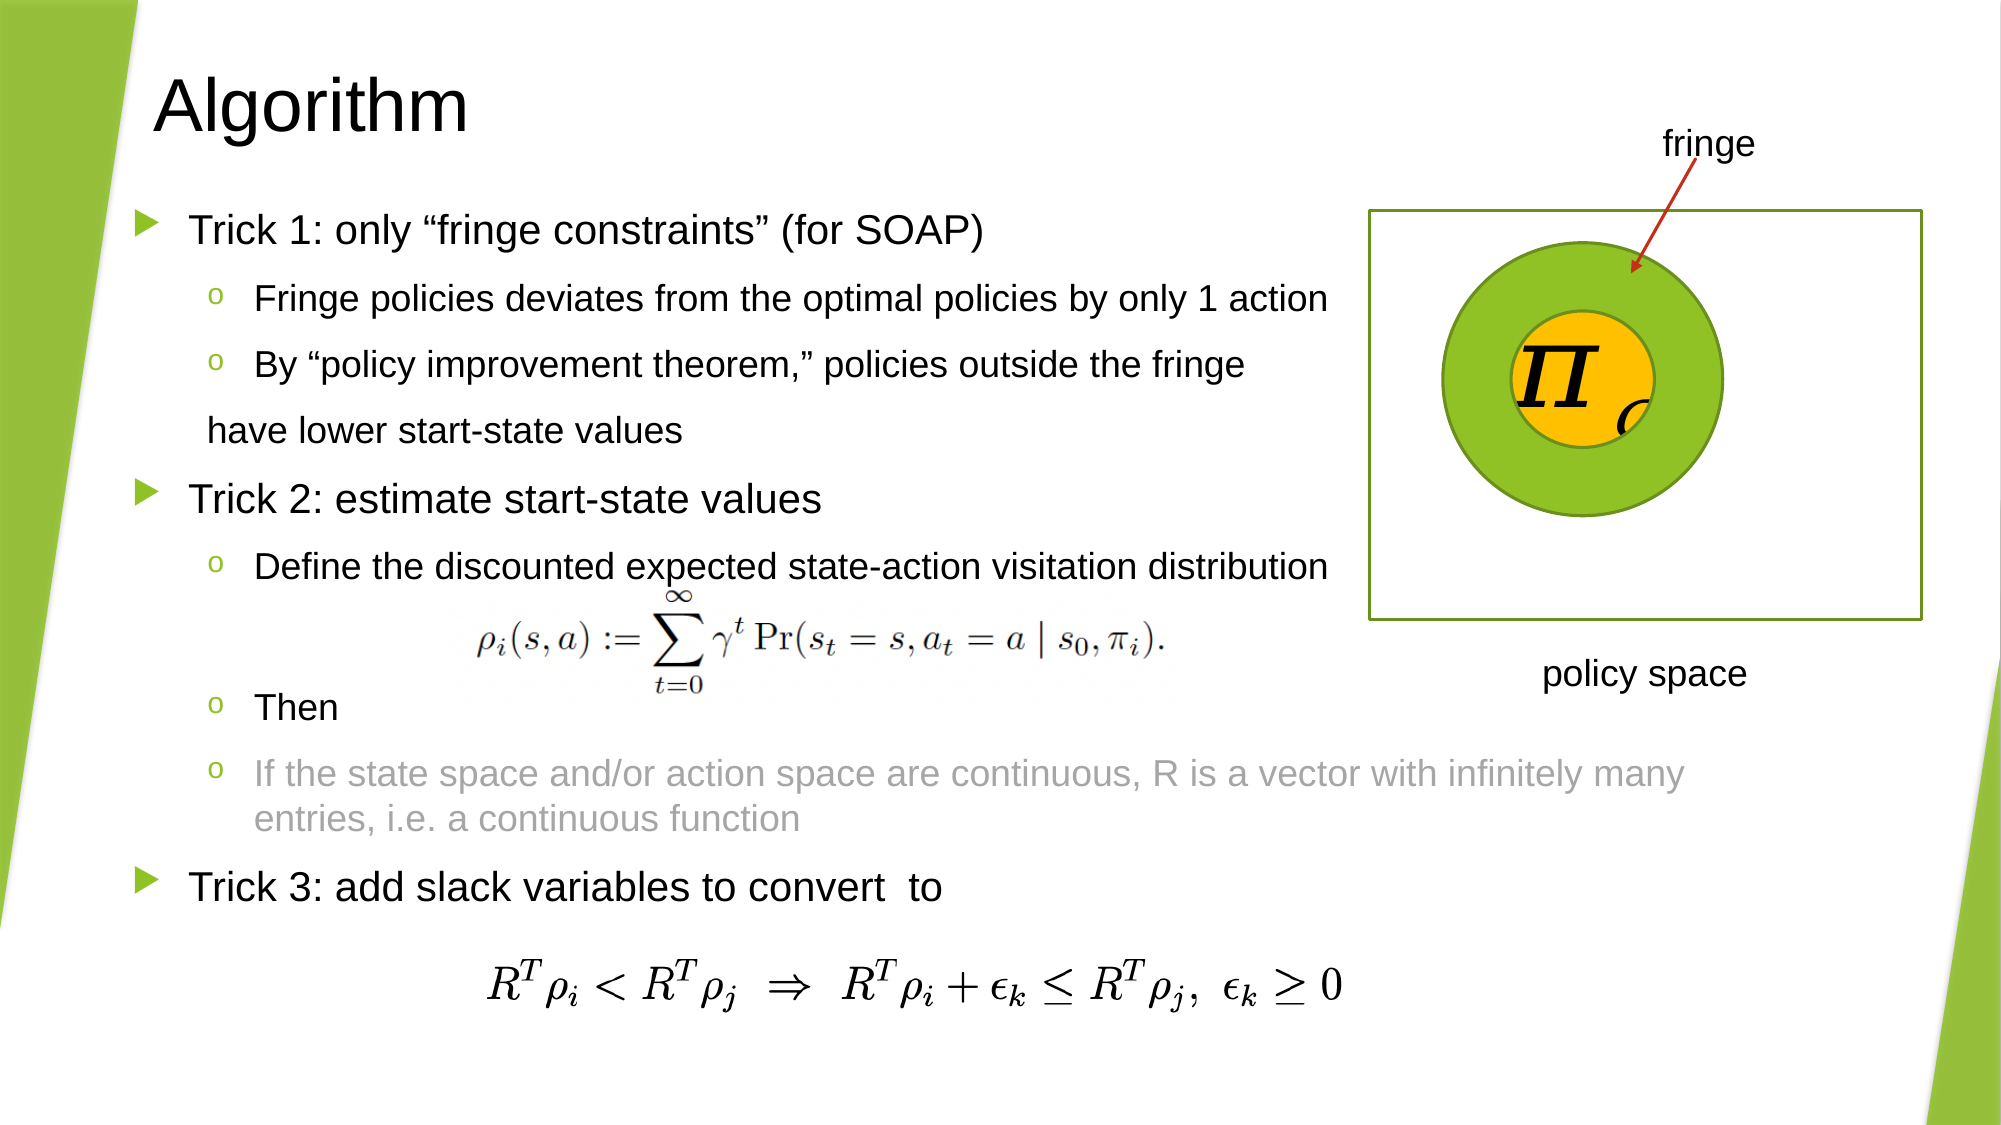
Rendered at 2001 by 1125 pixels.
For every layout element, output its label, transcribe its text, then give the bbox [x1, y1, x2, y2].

text_box [0, 0, 140, 931]
text_box policy space [1527, 641, 1831, 702]
title Algorithm [138, 49, 1831, 159]
text_box [0, 0, 2000, 1125]
text_box [1925, 657, 2000, 1125]
text_box [1368, 209, 1923, 621]
picture [444, 914, 1386, 1048]
text_box fringe [1647, 111, 1831, 172]
picture [444, 580, 1180, 705]
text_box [1630, 158, 1697, 274]
